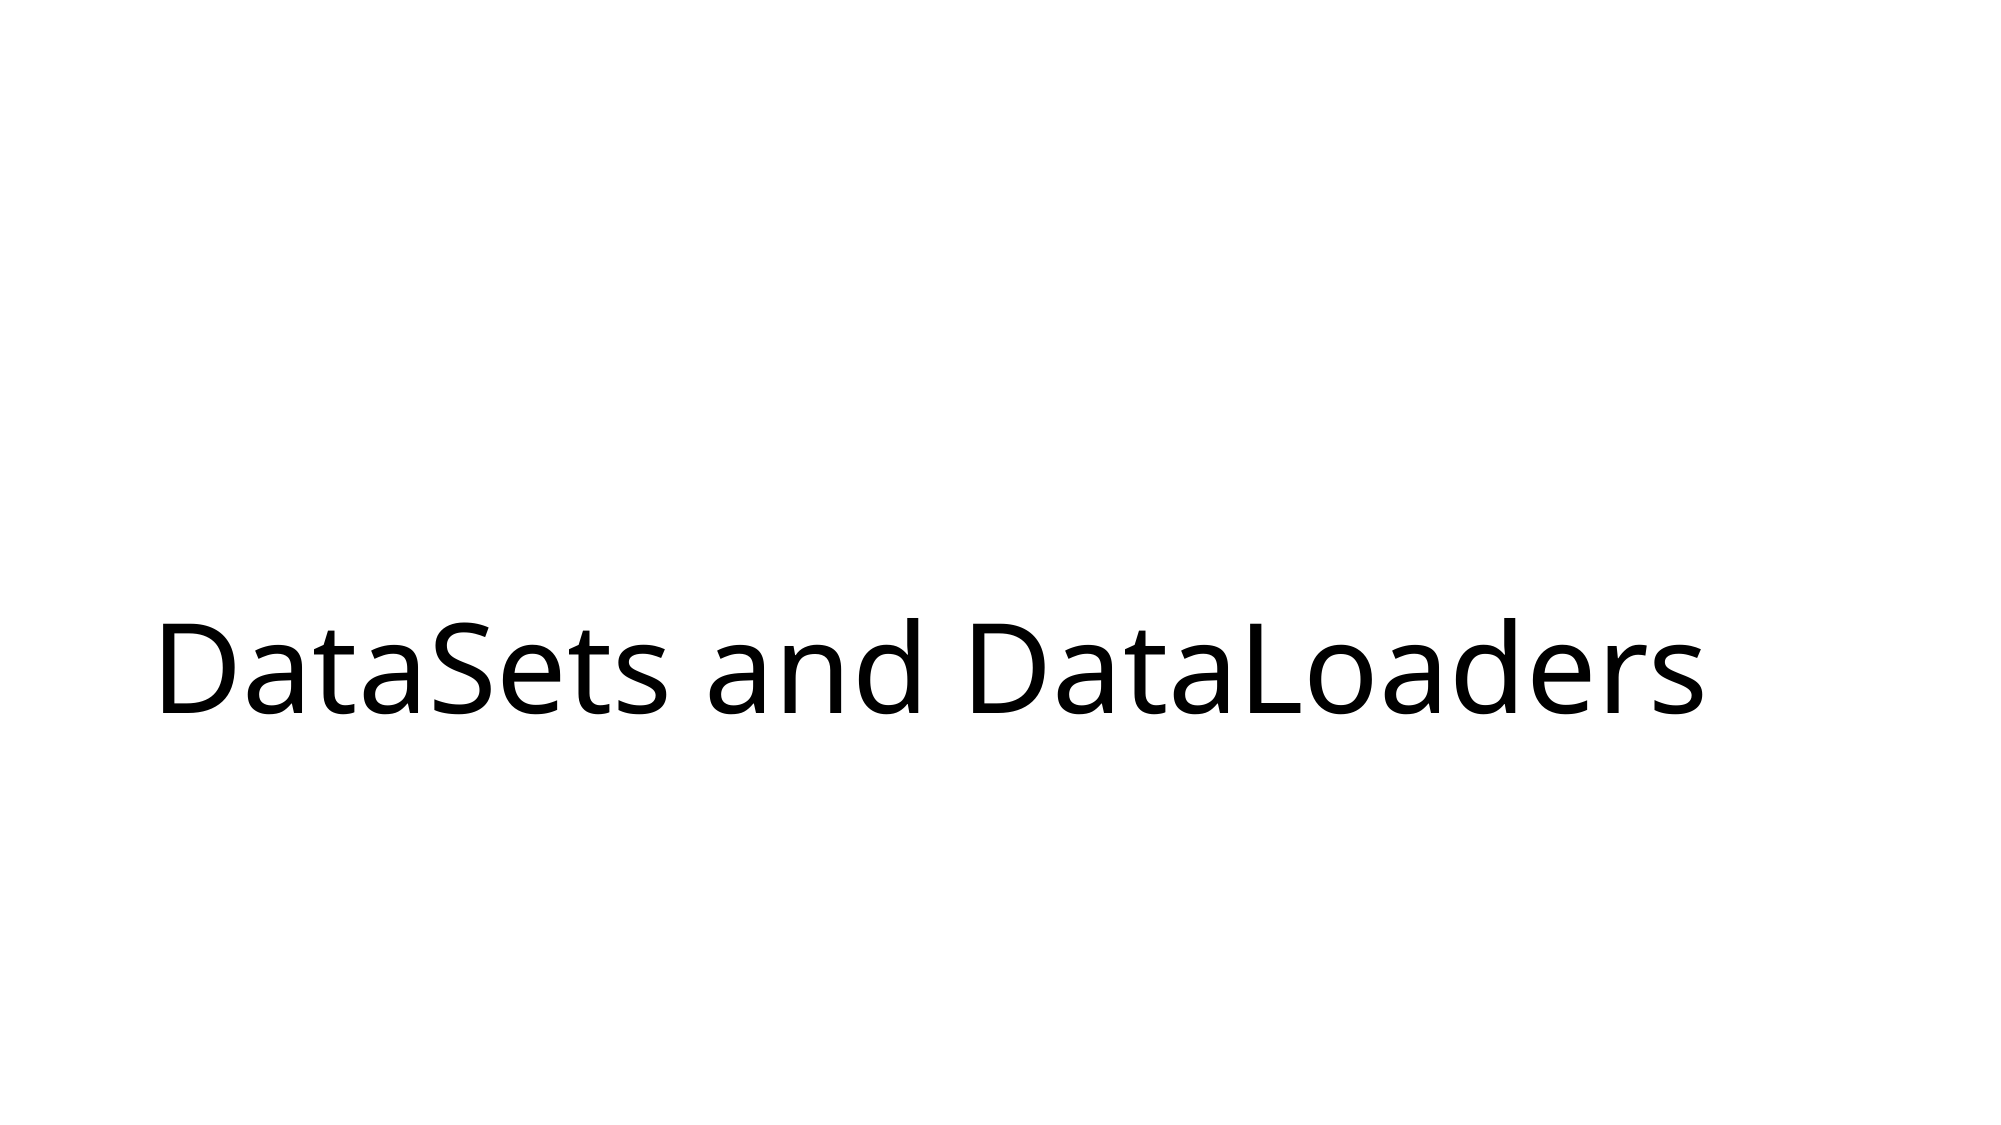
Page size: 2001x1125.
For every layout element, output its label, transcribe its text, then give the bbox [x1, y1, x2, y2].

title DataSets and DataLoaders [136, 280, 1862, 749]
